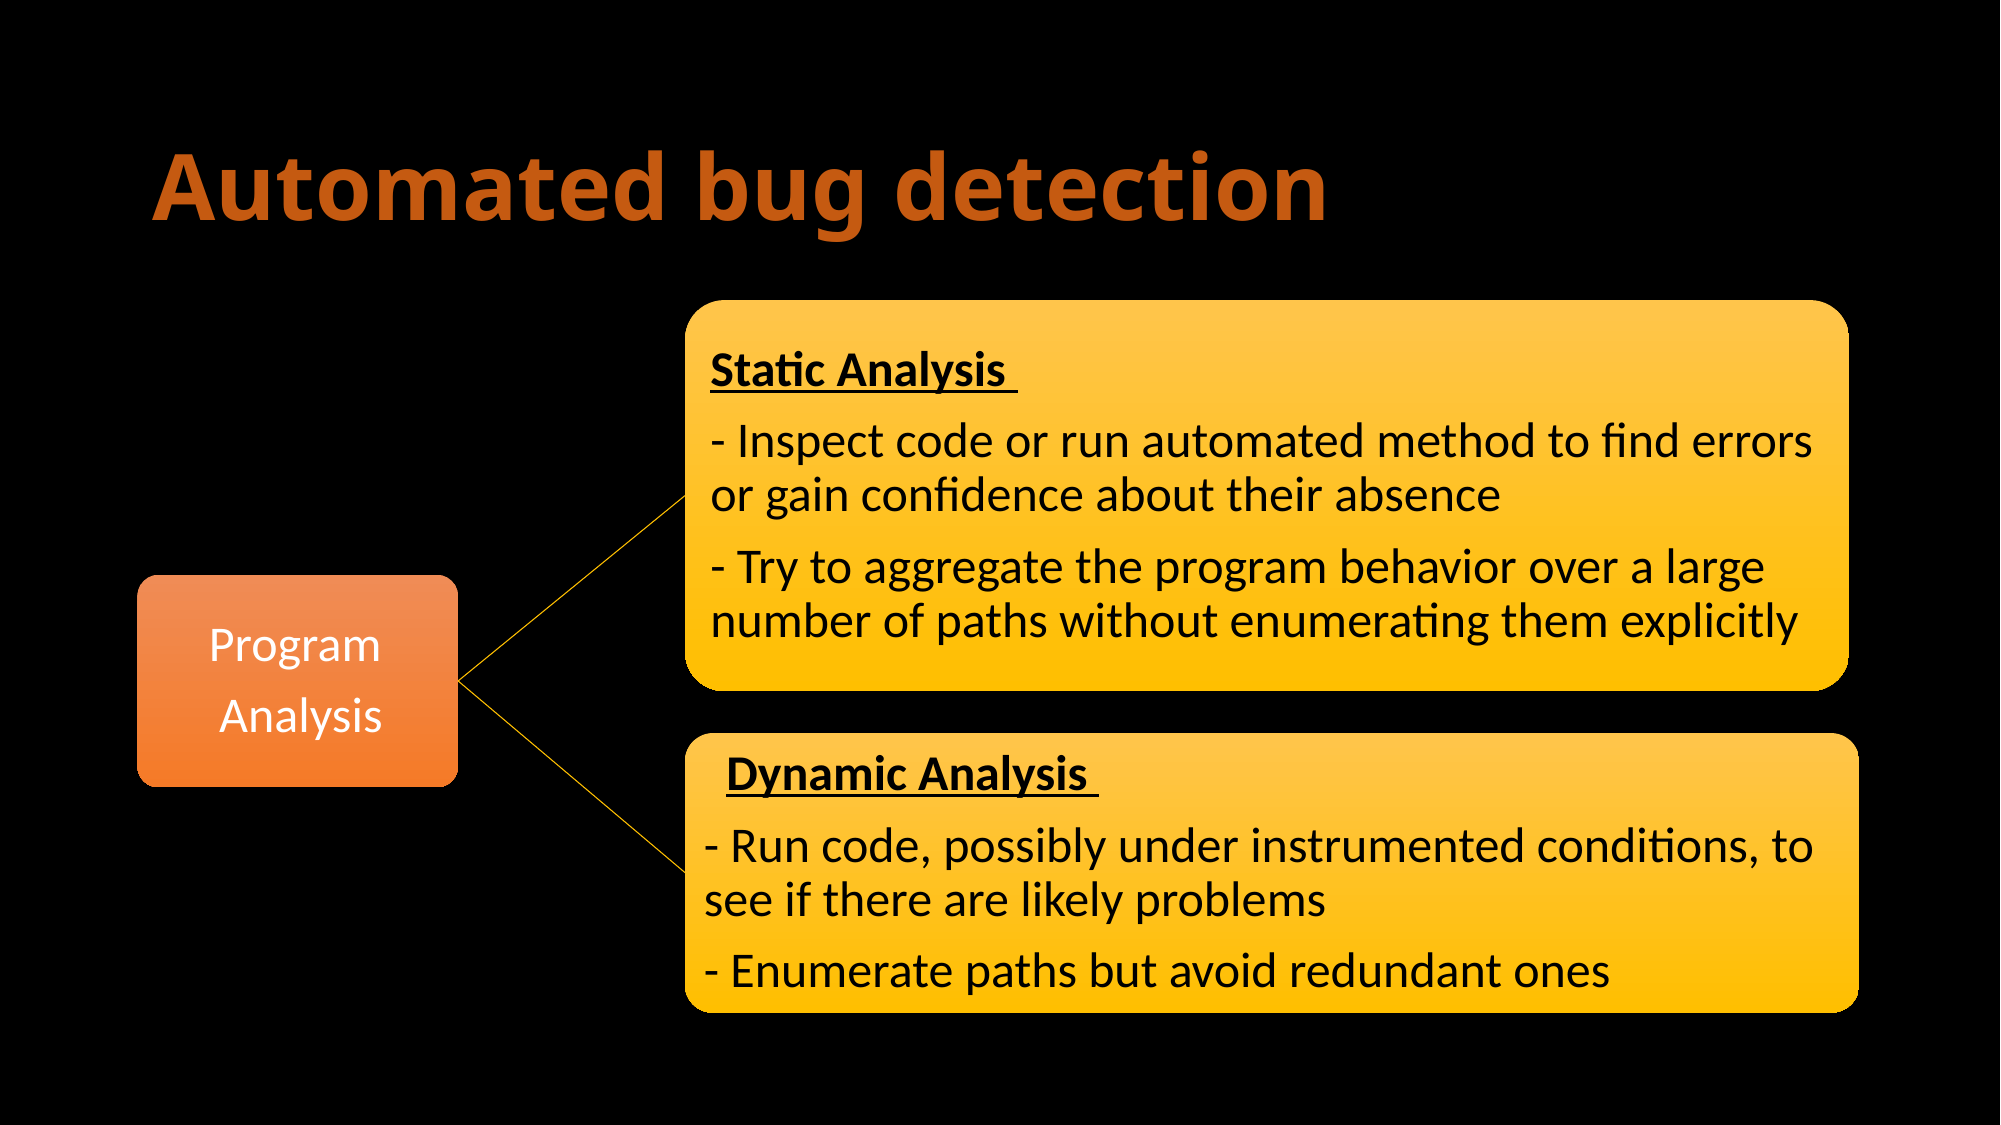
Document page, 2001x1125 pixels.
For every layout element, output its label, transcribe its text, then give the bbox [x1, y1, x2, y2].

title Automated bug detection [137, 82, 1863, 299]
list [137, 299, 1863, 1014]
